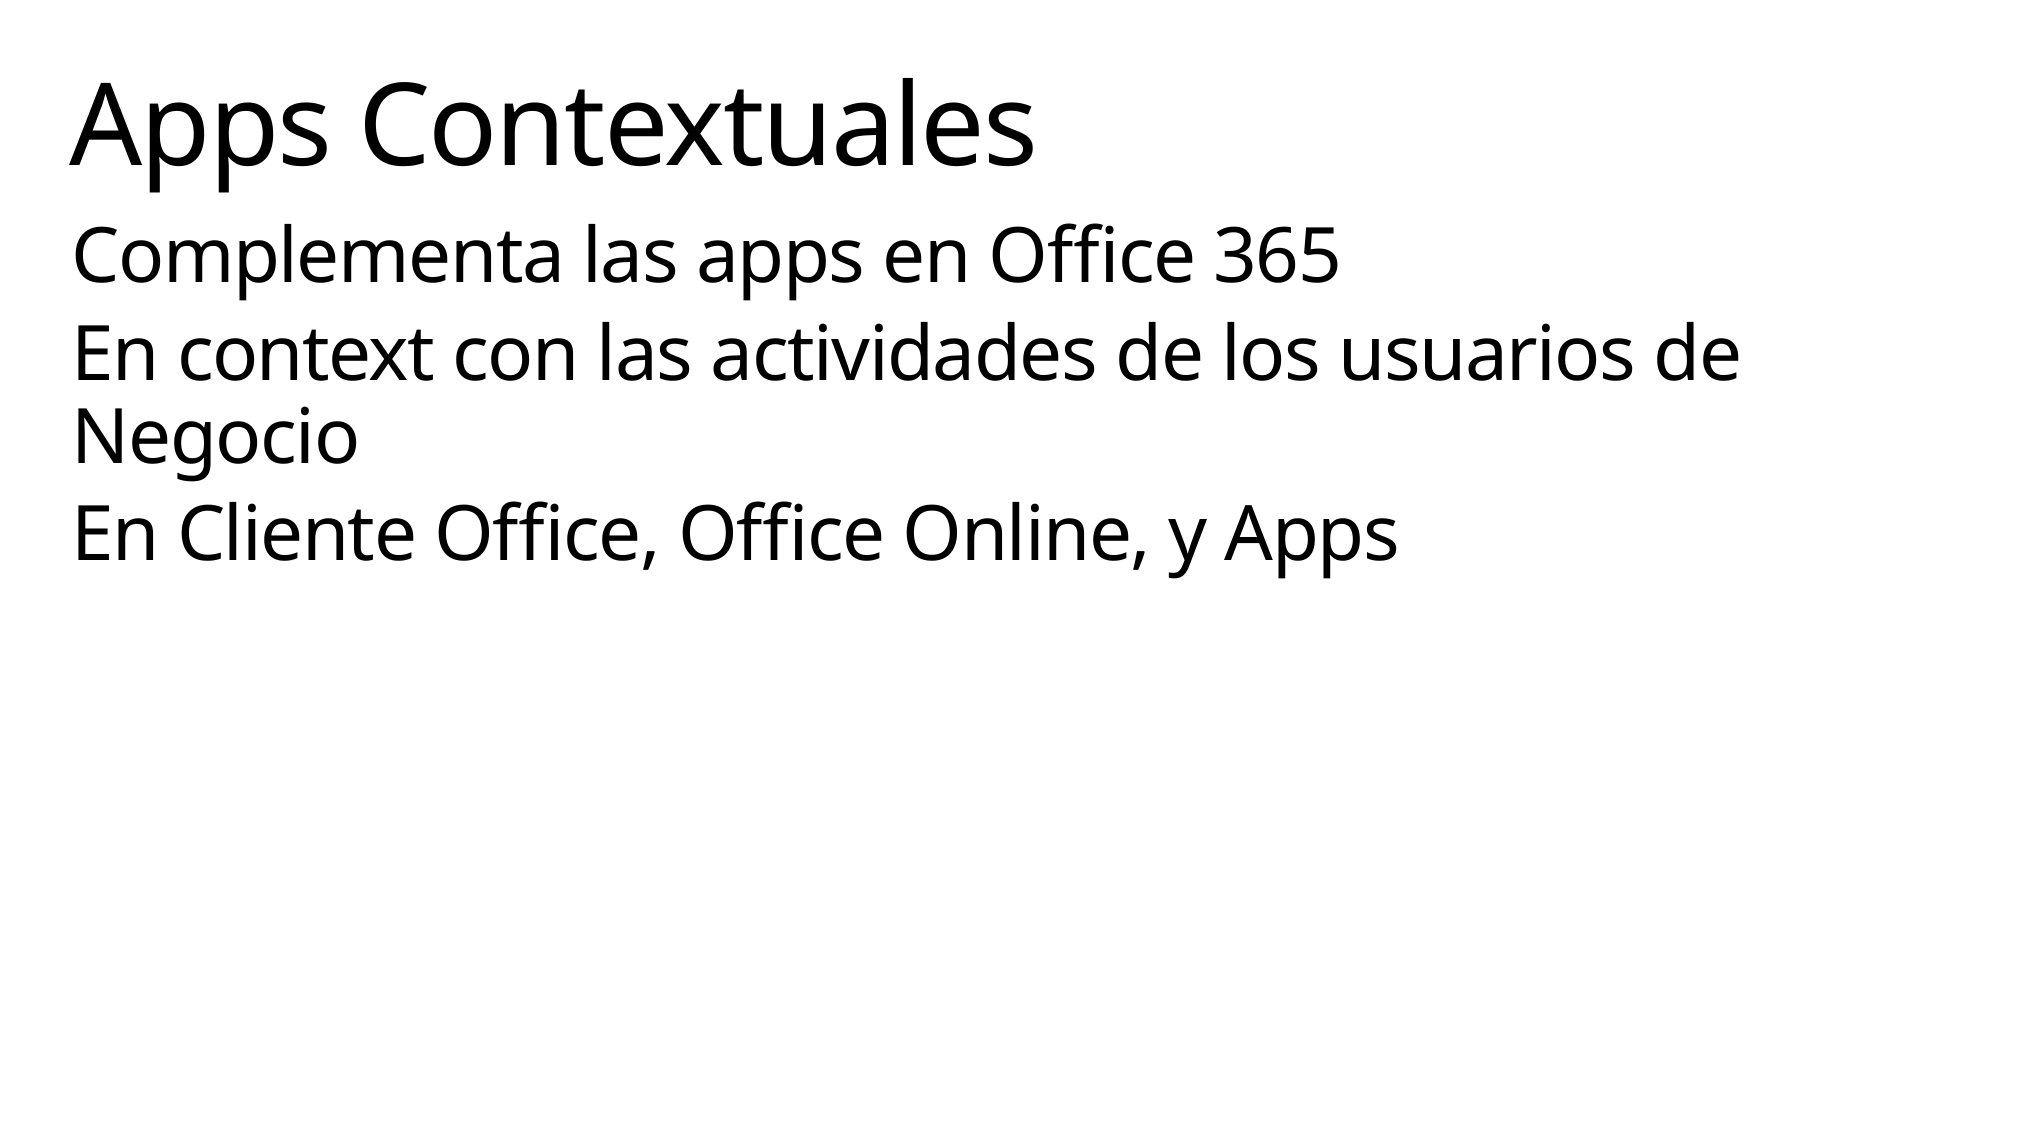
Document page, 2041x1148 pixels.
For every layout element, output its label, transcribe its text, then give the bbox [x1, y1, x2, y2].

list Complementa las apps en Office 365 En context con las actividades de los usuarios de Negocio En Cliente Office, Office Online, y Apps [47, 201, 1998, 1102]
title Apps Contextuales [45, 51, 1912, 177]
